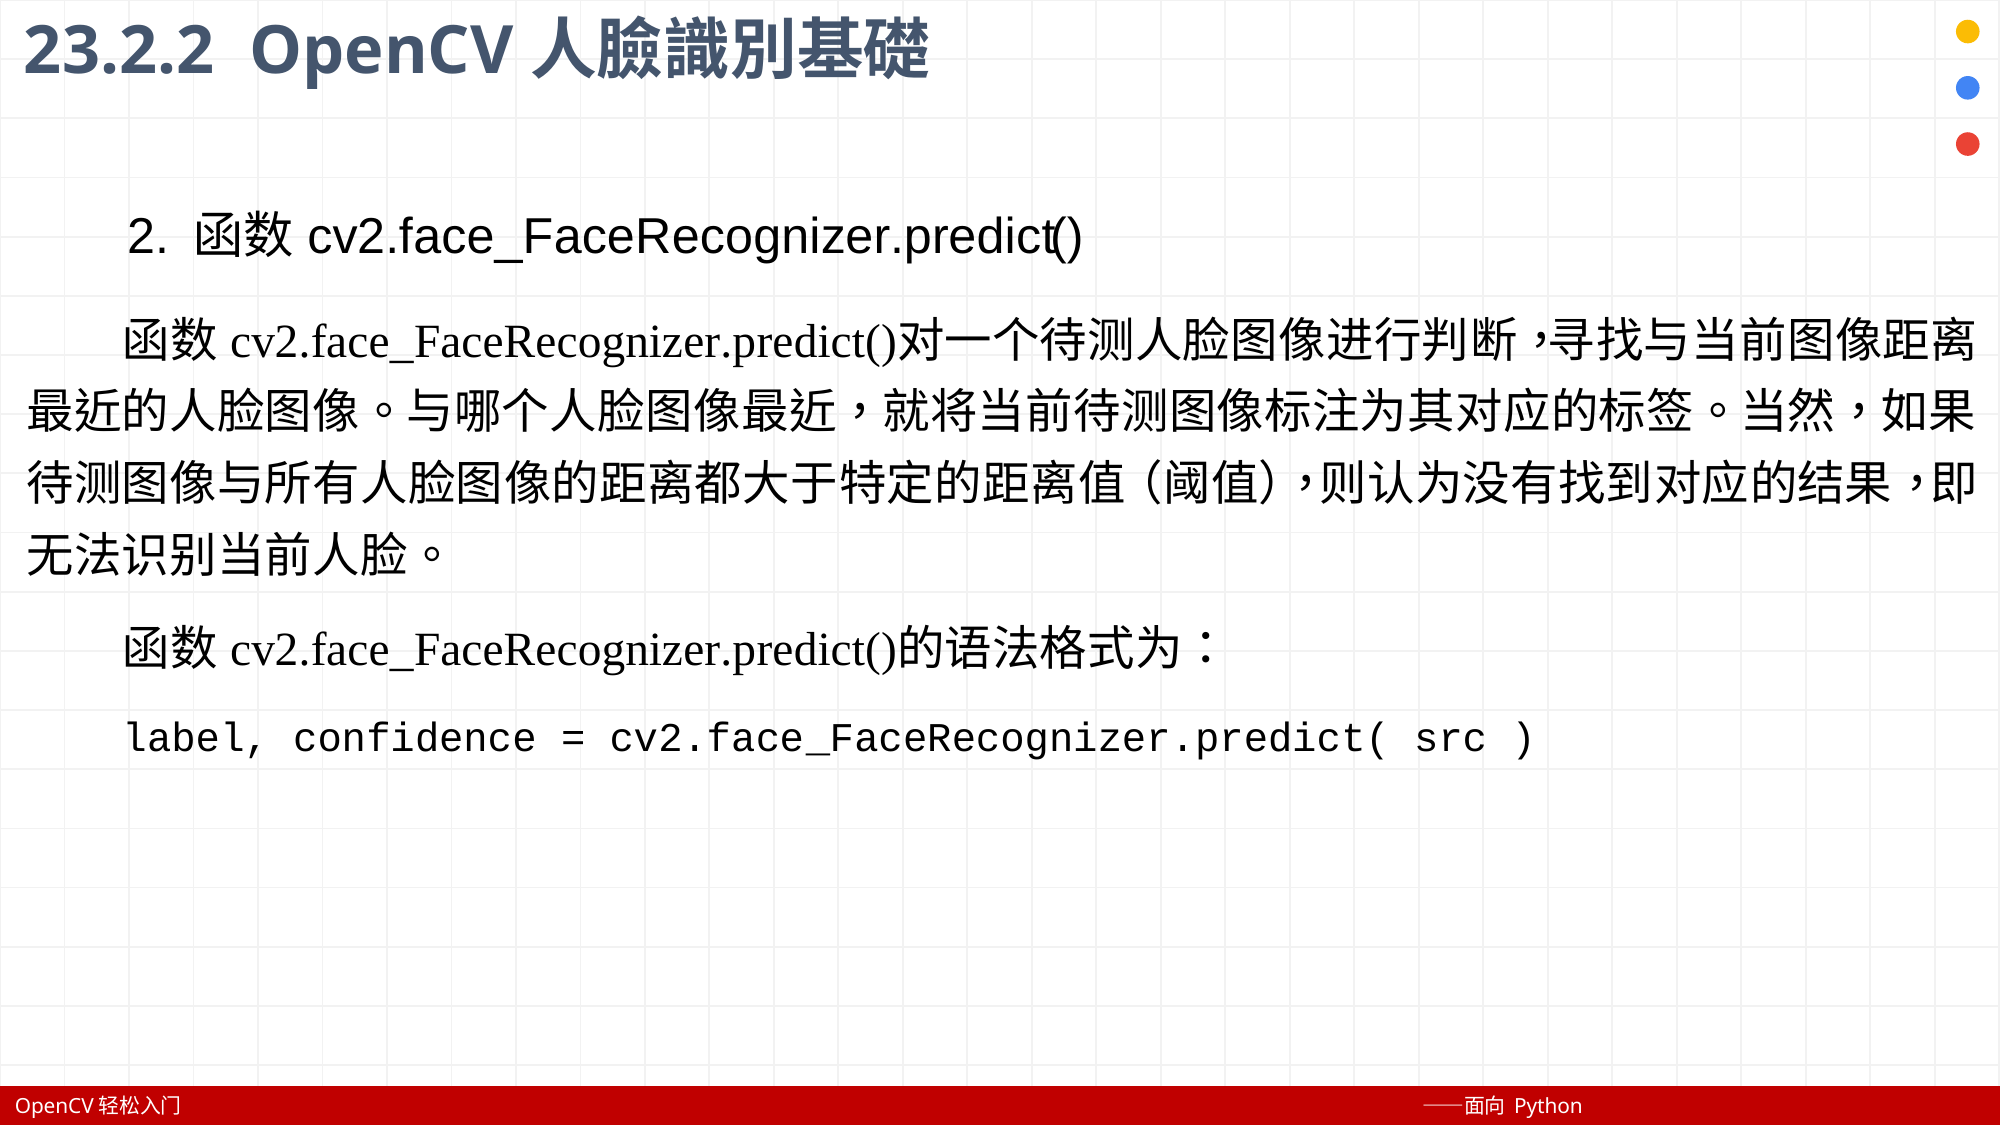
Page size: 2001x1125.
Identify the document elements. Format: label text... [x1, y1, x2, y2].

picture [26, 138, 1974, 783]
text_box 23.2.2 OpenCV人臉識別基礎 [9, 0, 946, 95]
